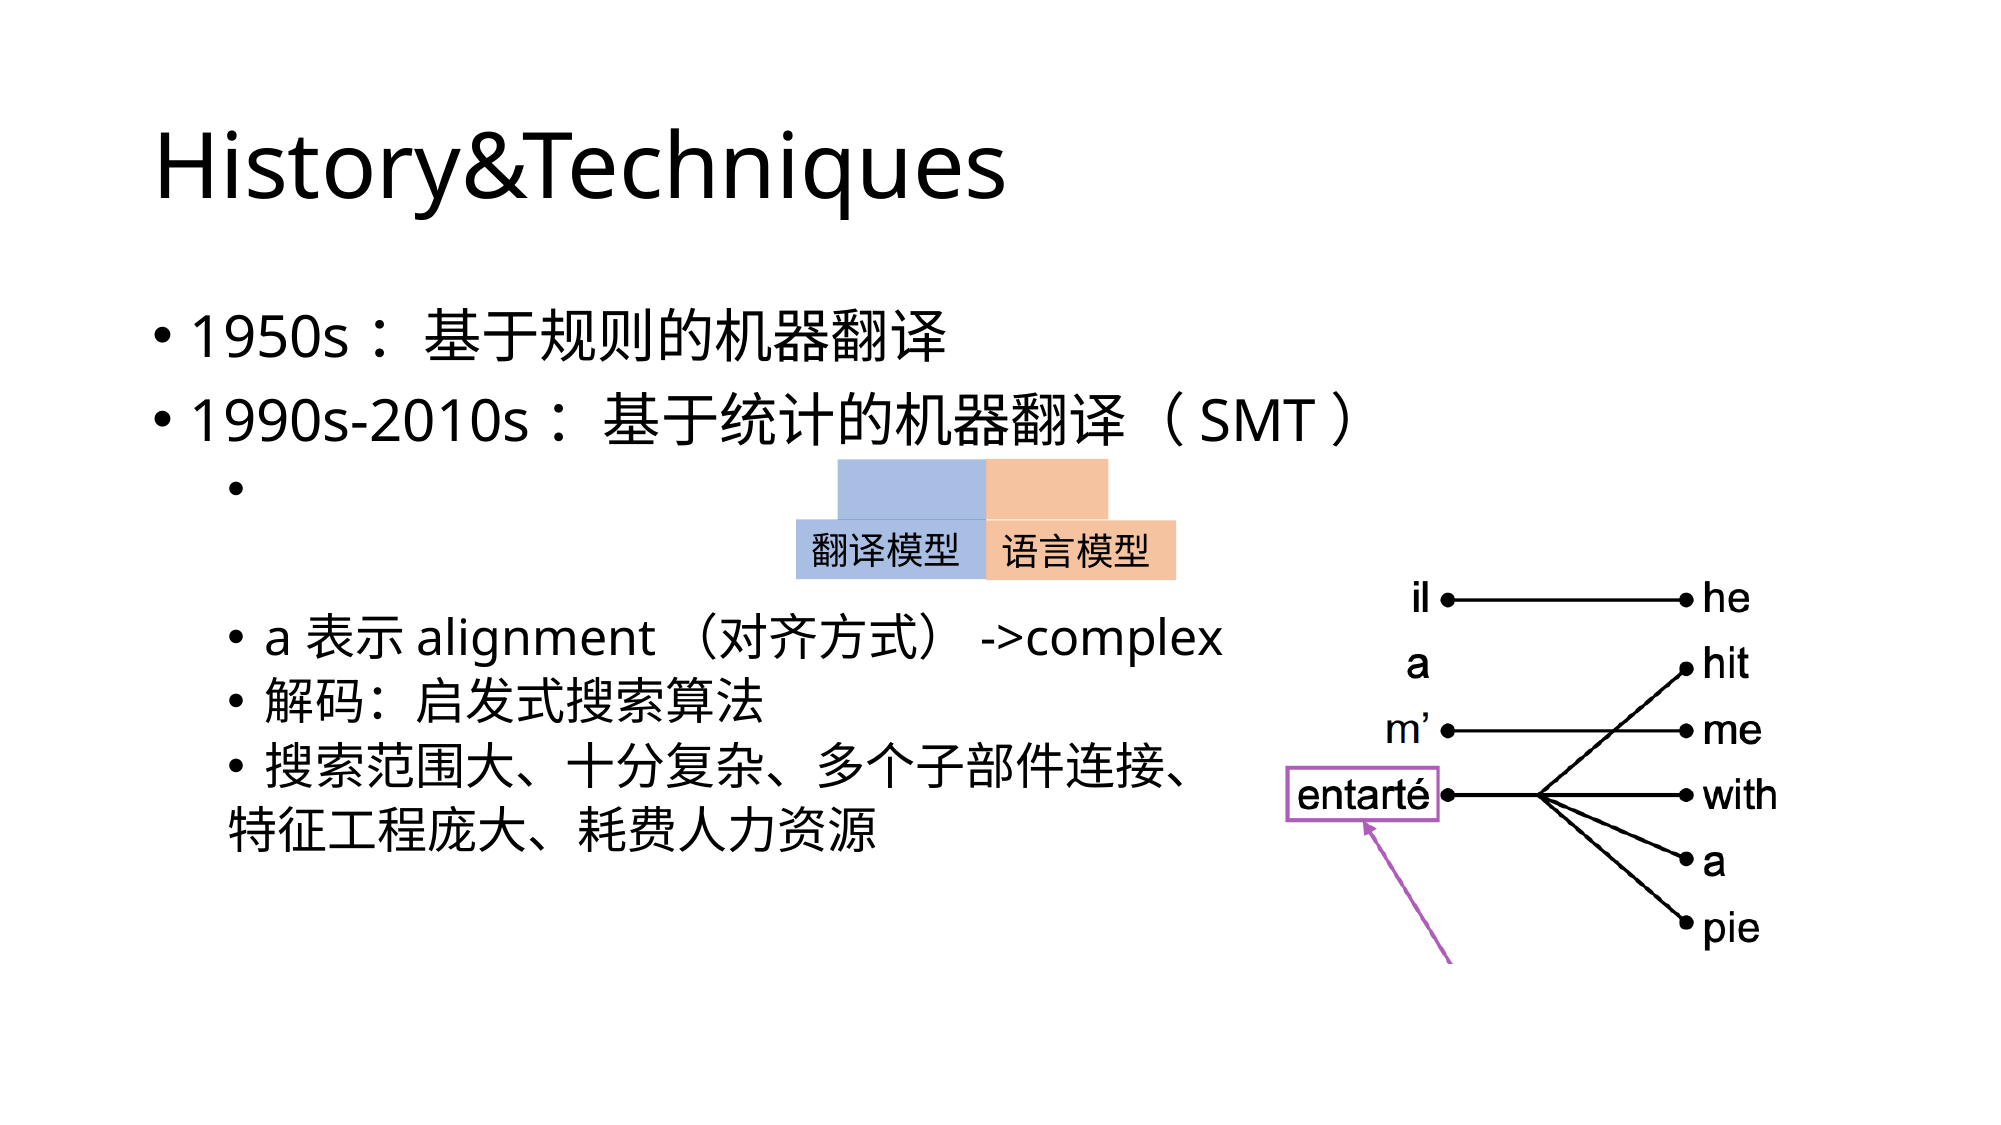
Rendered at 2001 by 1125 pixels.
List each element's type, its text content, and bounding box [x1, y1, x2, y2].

title History&Techniques [137, 59, 1863, 278]
text_box 语言模型 [986, 520, 1177, 581]
text_box 翻译模型 [796, 519, 987, 580]
text_box [986, 458, 1109, 520]
text_box [837, 459, 986, 519]
picture [1274, 541, 1817, 964]
